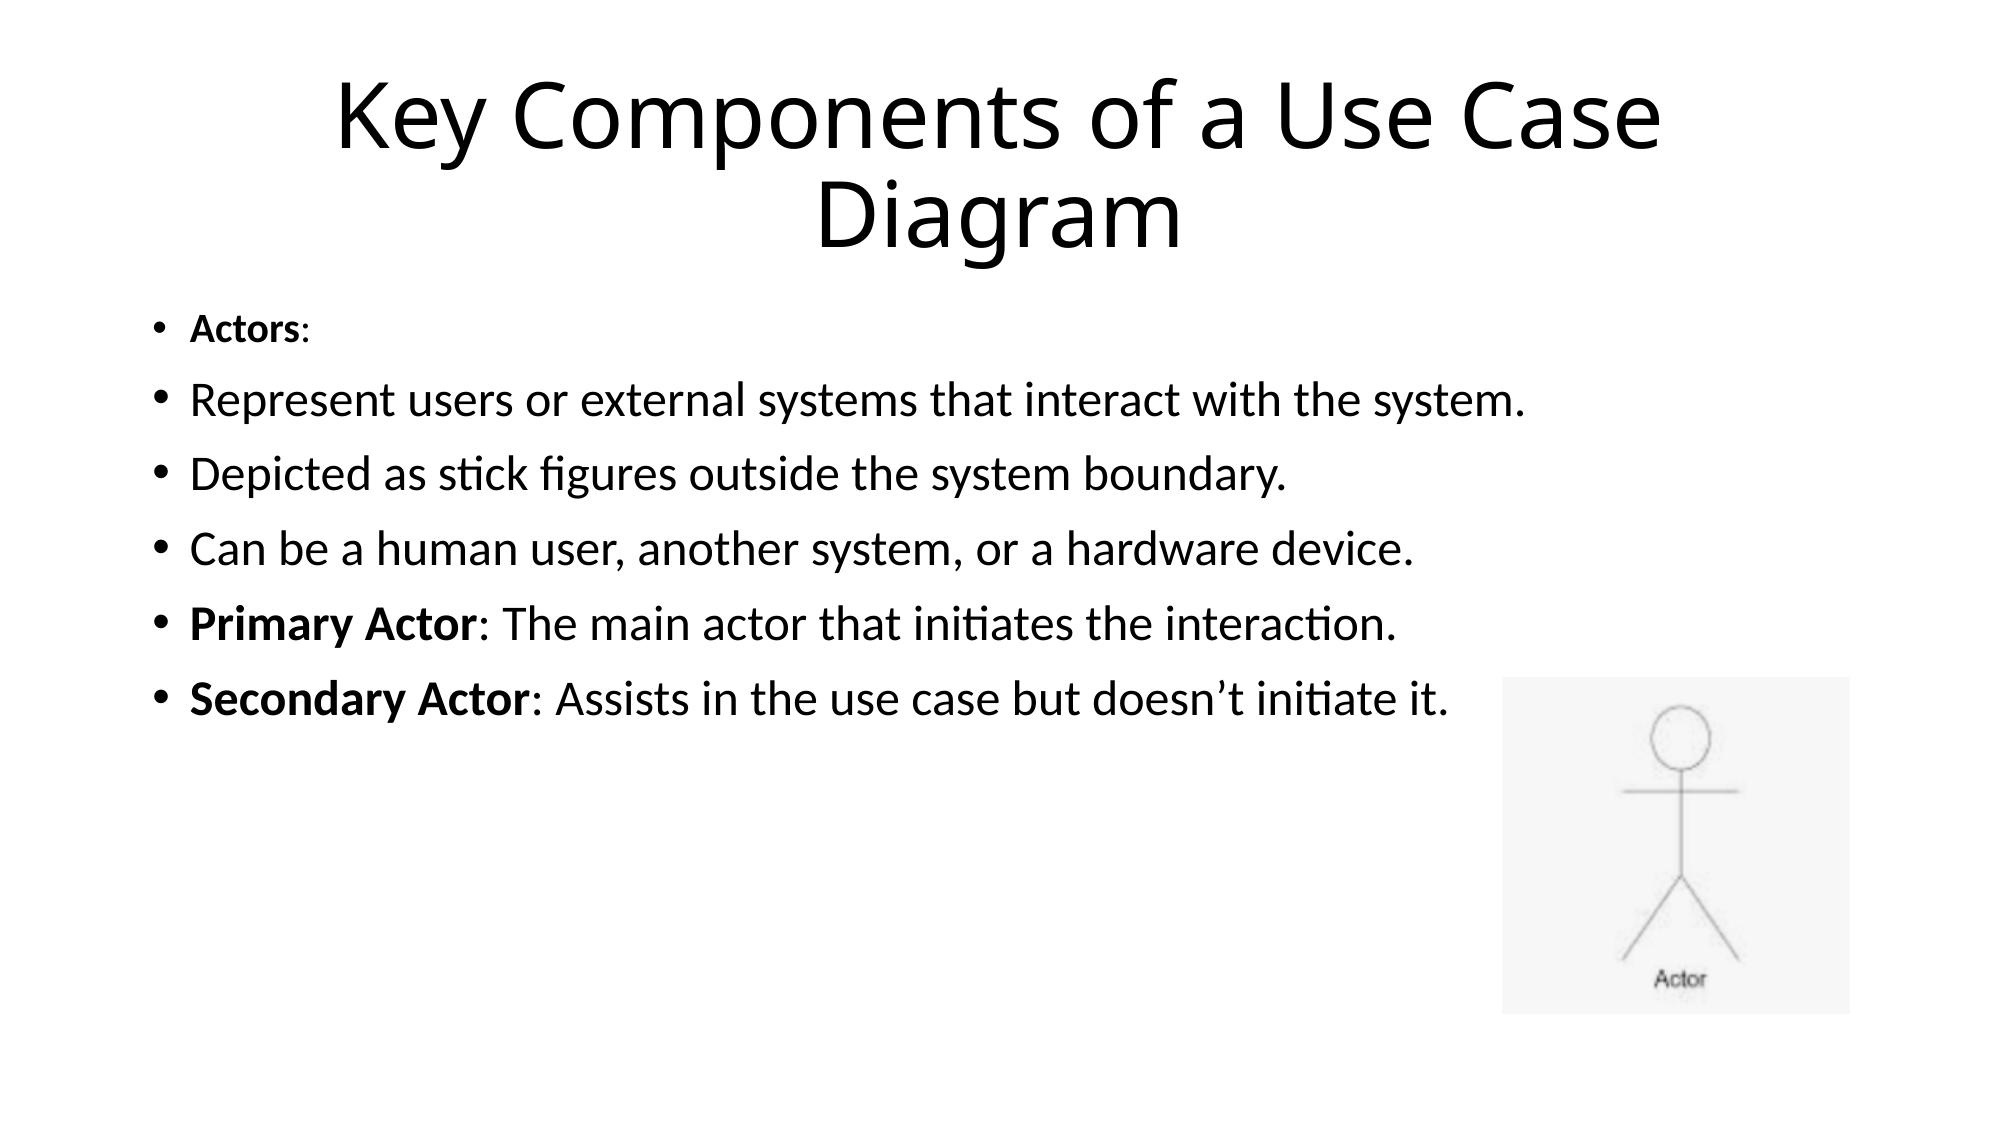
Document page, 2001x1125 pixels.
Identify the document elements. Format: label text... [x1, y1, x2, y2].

picture [1502, 677, 1850, 1014]
title Key Components of a Use Case Diagram [137, 59, 1863, 278]
list Actors: Represent users or external systems that interact with the system. Depicted as stick figures outside the system boundary. Can be a human user, another system, or a hardware device. Primary Actor: The main actor that initiates the interaction. Secondary Actor: Assists in the use case but doesn’t initiate it. [137, 299, 1863, 1014]
